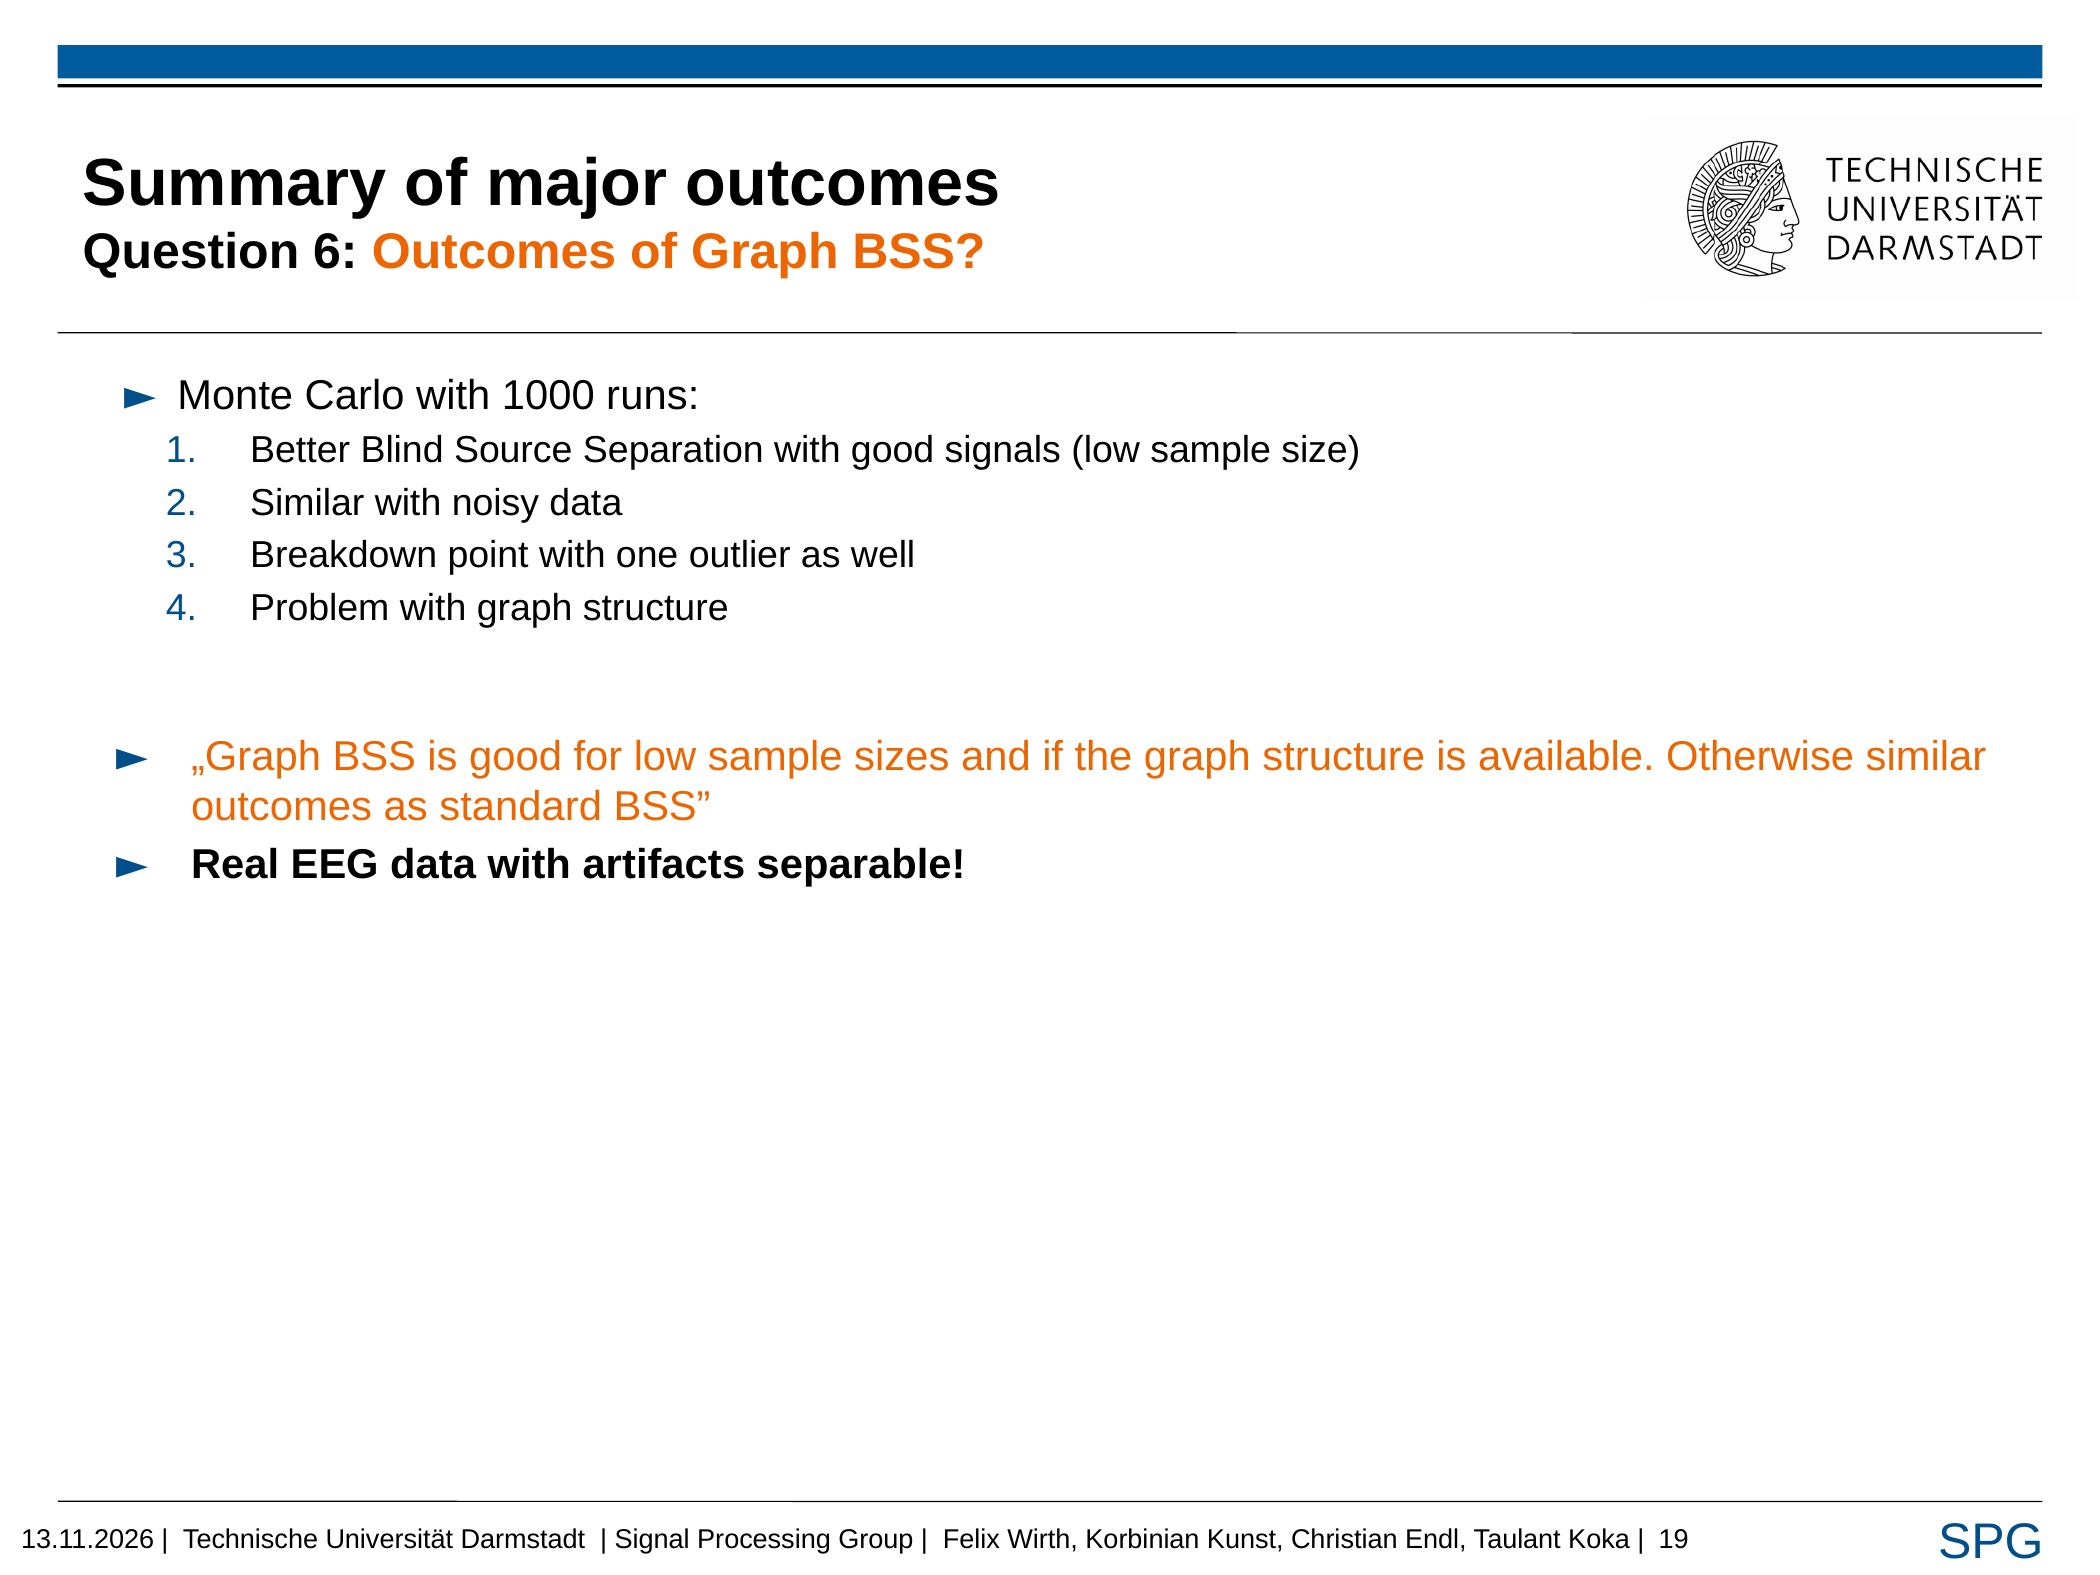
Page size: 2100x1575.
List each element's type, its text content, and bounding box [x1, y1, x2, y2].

title Summary of major outcomes Question 6: Outcomes of Graph BSS? [82, 112, 1662, 306]
picture [1662, 117, 2077, 300]
list Monte Carlo with 1000 runs: Better Blind Source Separation with good signals (low sample size) Similar with noisy data Breakdown point with one outlier as well Problem with graph structure „Graph BSS is good for low sample sizes and if the graph structure is available. Otherwise similar outcomes as standard BSS” Real EEG data with artifacts separable! [82, 367, 2018, 1449]
